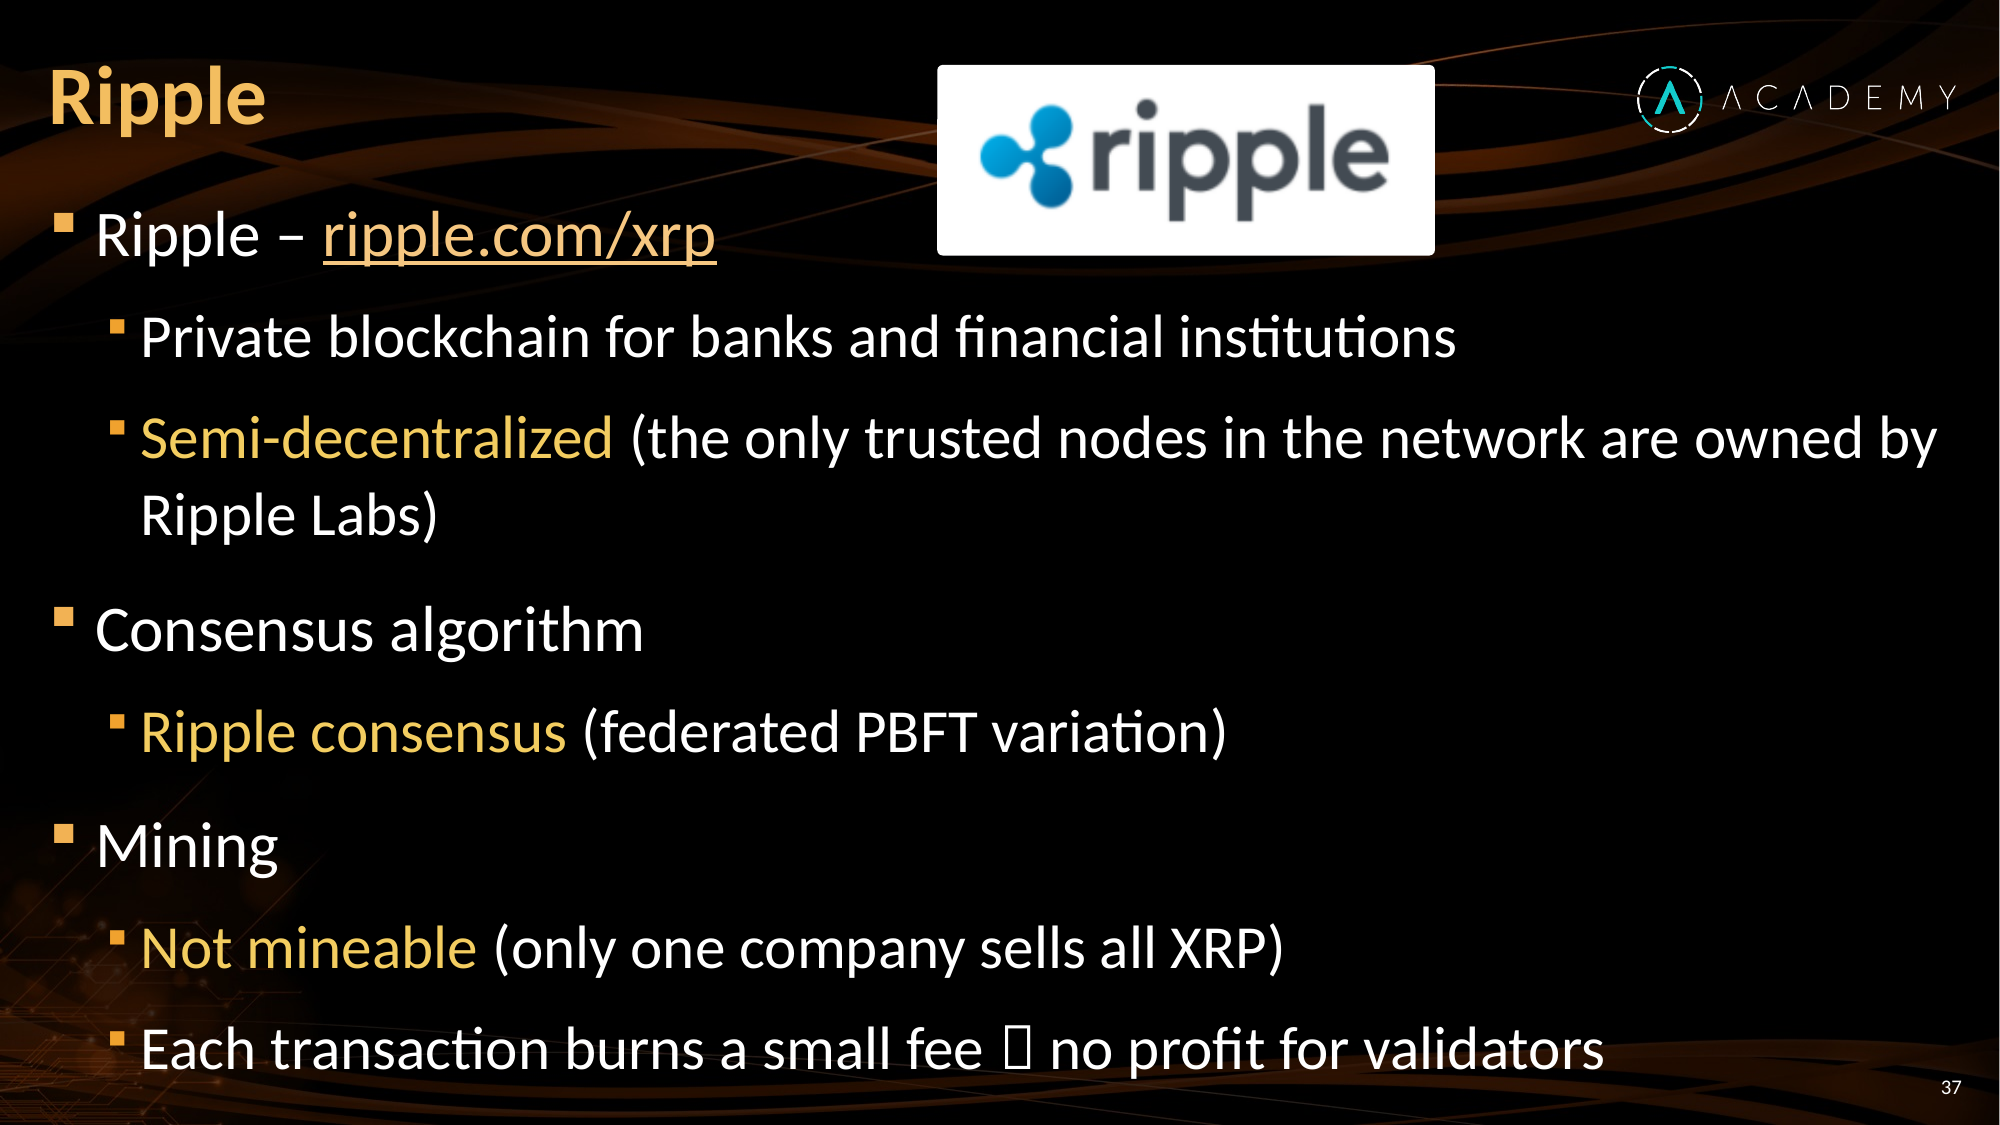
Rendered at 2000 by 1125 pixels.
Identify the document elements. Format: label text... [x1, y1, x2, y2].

slide_number 37 [1897, 1096, 1968, 1103]
list Ripple – ripple.com/xrp Private blockchain for banks and financial institutions Semi-decentralized (the only trusted nodes in the network are owned by Ripple Labs) Consensus algorithm Ripple consensus (federated PBFT variation) Mining Not mineable (only one company sells all XRP) Each transaction burns a small fee  no profit for validators [31, 181, 1968, 1096]
title Ripple [30, 6, 1602, 189]
picture [0, 0, 2000, 1125]
